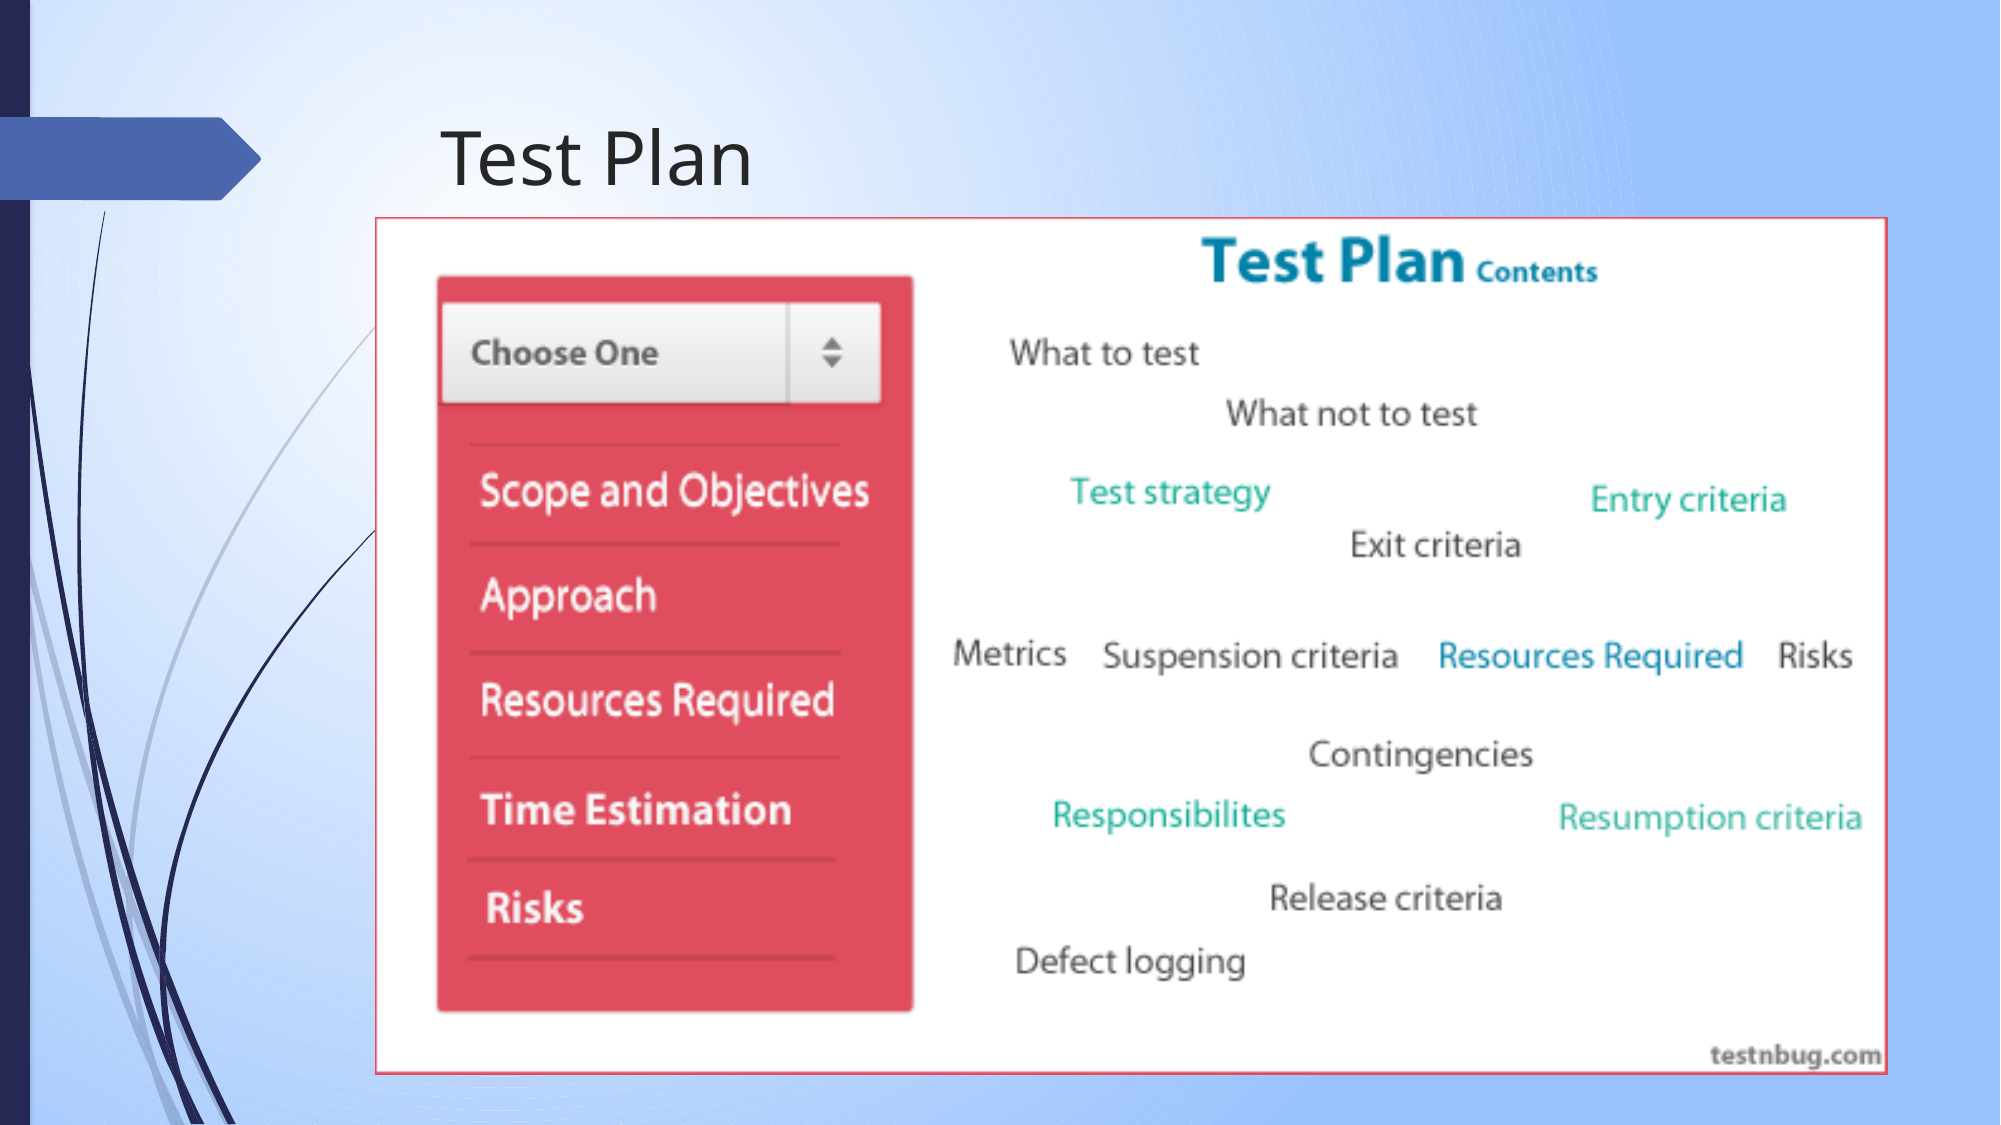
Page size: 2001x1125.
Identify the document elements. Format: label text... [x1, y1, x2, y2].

title Test Plan [425, 102, 1888, 216]
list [374, 216, 1888, 1075]
